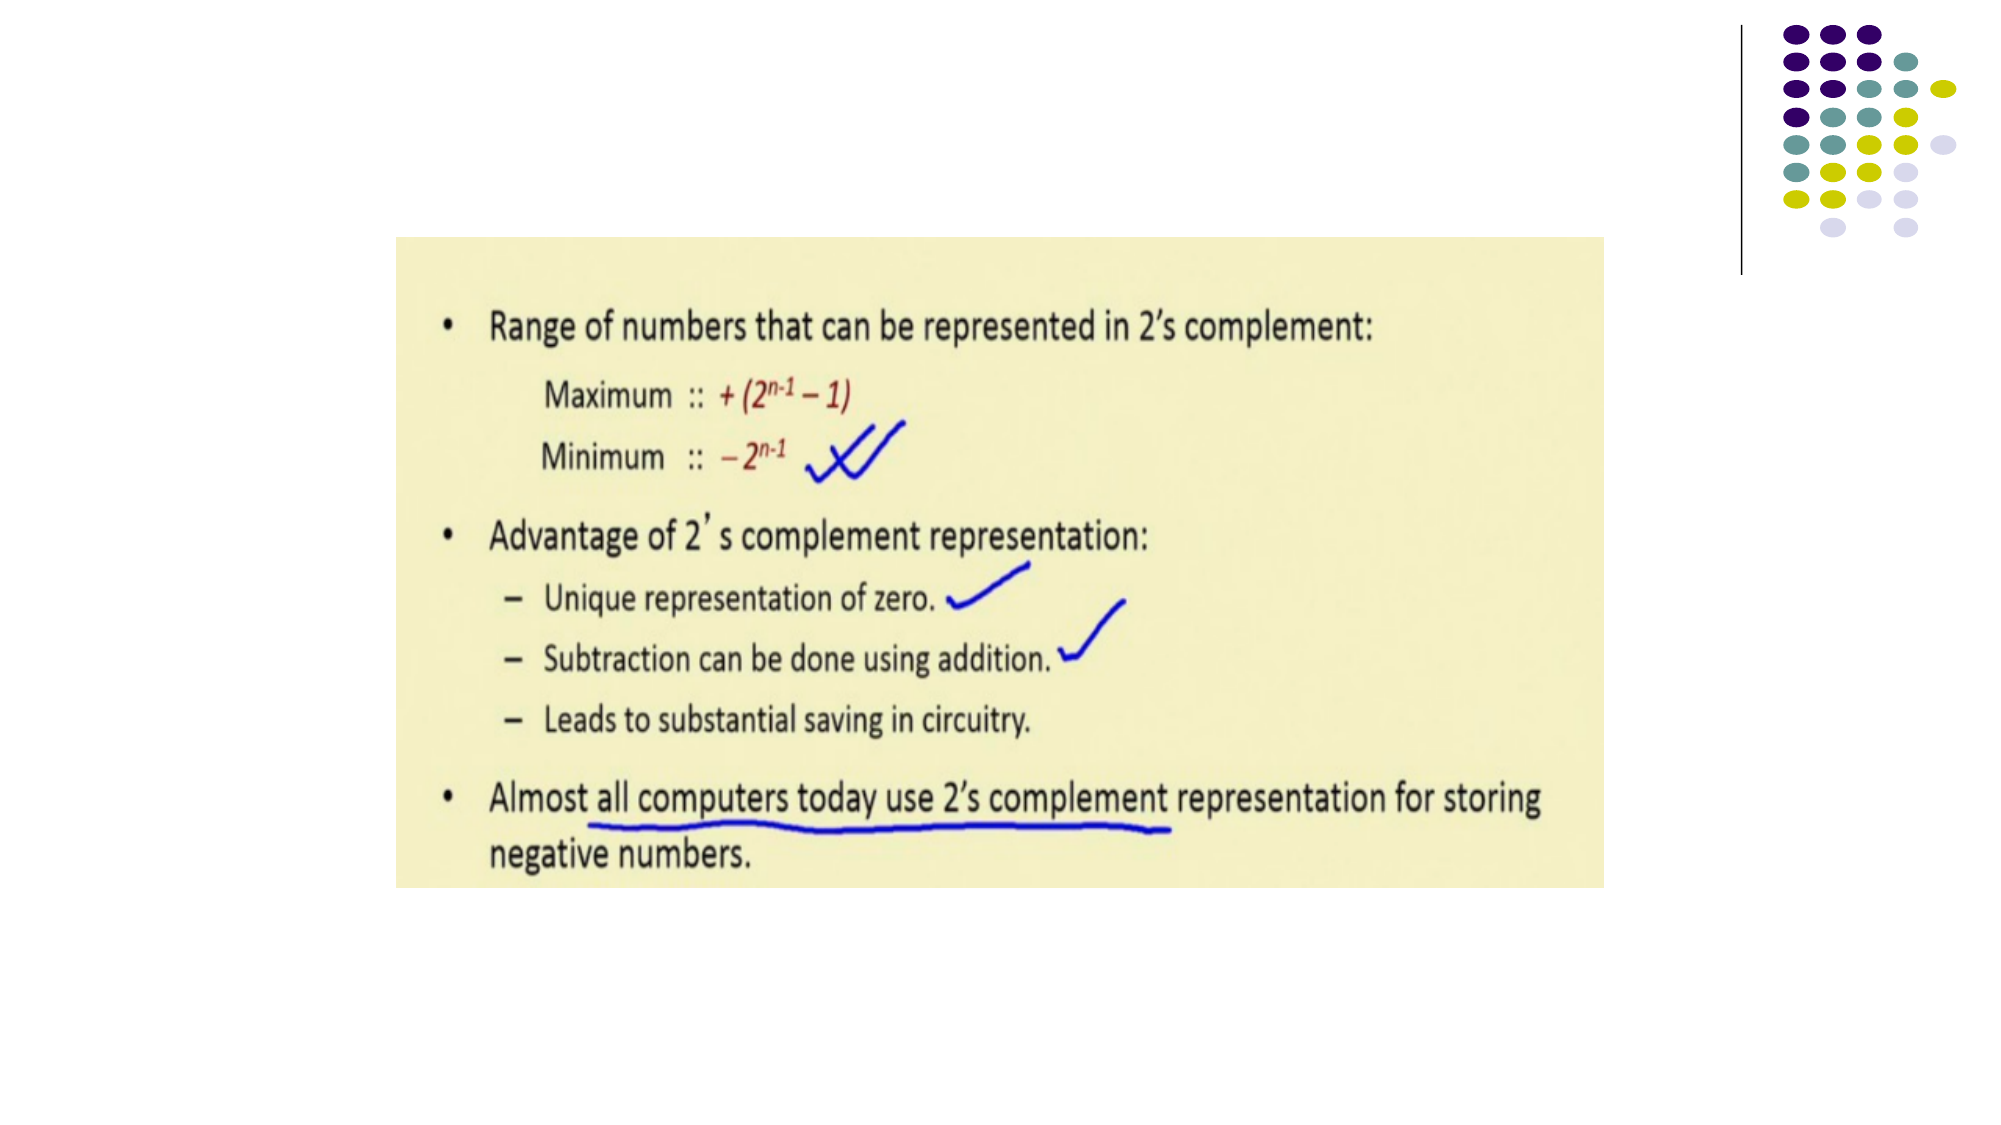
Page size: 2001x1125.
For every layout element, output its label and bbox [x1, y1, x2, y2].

picture [396, 237, 1604, 888]
